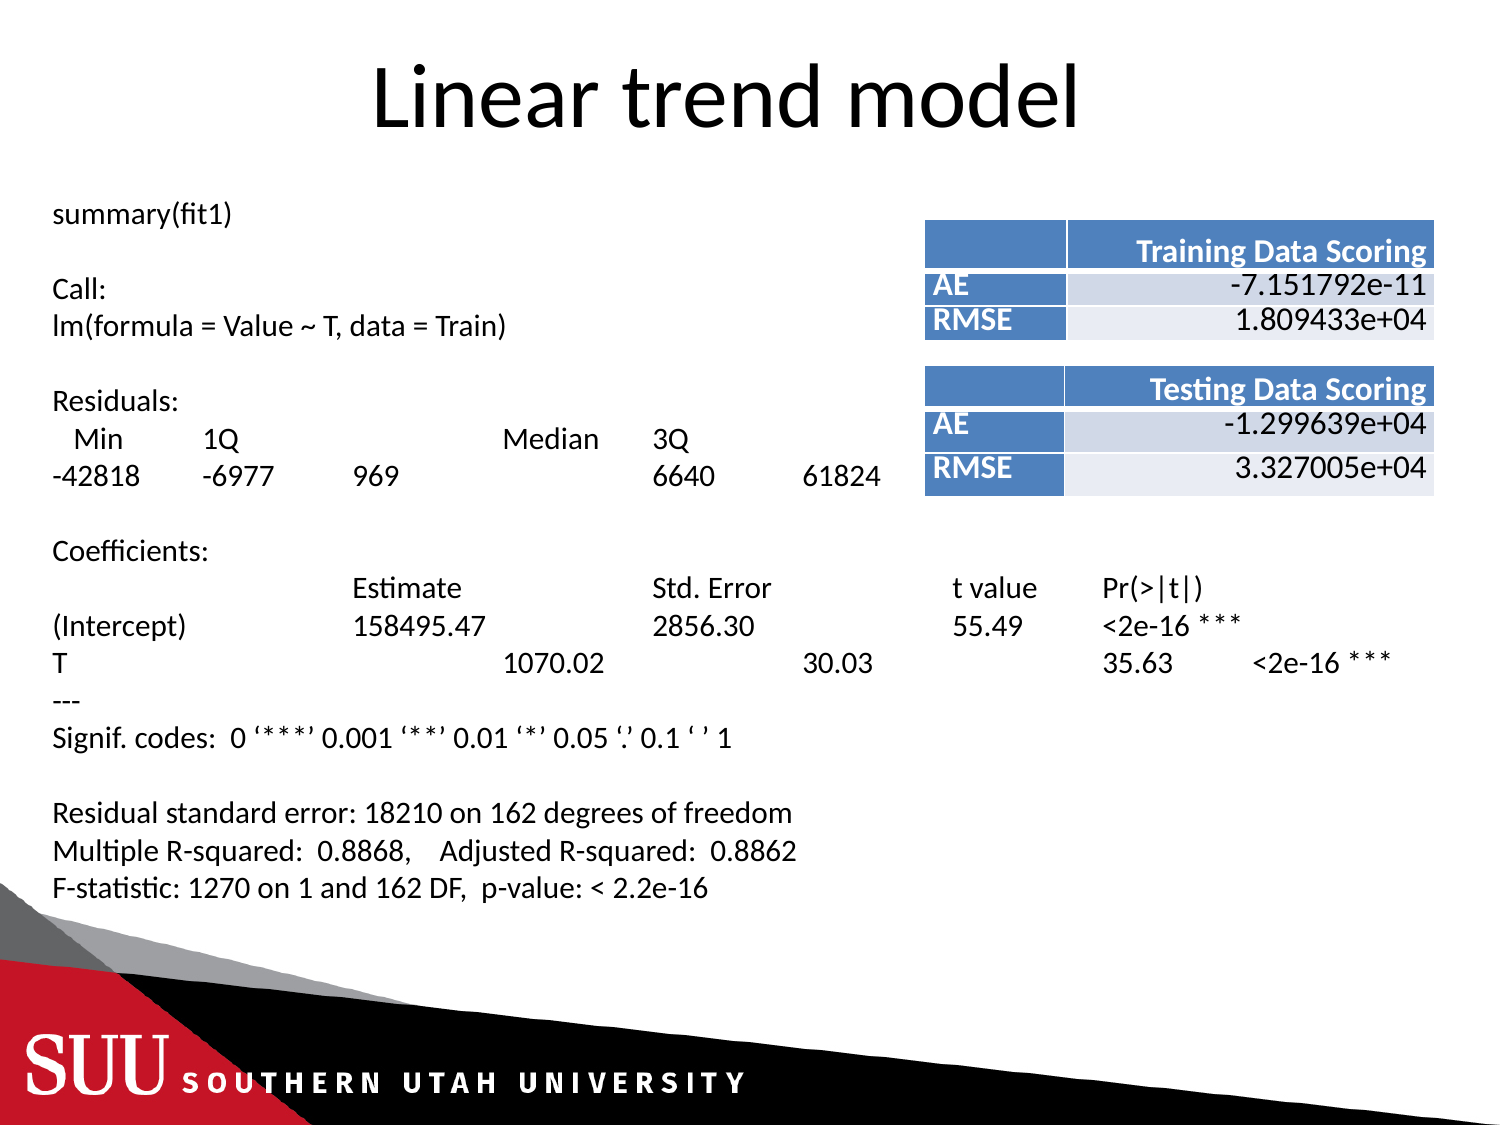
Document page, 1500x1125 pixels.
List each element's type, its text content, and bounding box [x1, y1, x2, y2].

table_cell AE [925, 412, 1064, 452]
table_cell -1.299639e+04 [1065, 412, 1434, 452]
table_cell RMSE [925, 307, 1066, 340]
table_header [925, 366, 1064, 406]
table_header Testing Data Scoring [1065, 366, 1434, 406]
table_cell RMSE [925, 454, 1064, 496]
table_cell -7.151792e-11 [1068, 274, 1434, 305]
table_cell 3.327005e+04 [1065, 454, 1434, 496]
title Linear trend model [51, 20, 1402, 161]
table_cell AE [925, 274, 1066, 305]
text_box summary(fit1) Call: lm(formula = Value ~ T, data = Train) Residuals: Min 1Q Median 3Q Max -42818 -6977 969 6640 61824 Coefficients: Estimate Std. Error t value Pr(>|t|) (Intercept) 158495.47 2856.30 55.49 <2e-16 *** T 1070.02 30.03 35.63 <2e-16 *** --- Signif. codes: 0 ‘***’ 0.001 ‘**’ 0.01 ‘*’ 0.05 ‘.’ 0.1 ‘ ’ 1 Residual standard error: 18210 on 162 degrees of freedom Multiple R-squared: 0.8868, Adjusted R-squared: 0.8862 F-statistic: 1270 on 1 and 162 DF, p-value: < 2.2e-16 [37, 185, 1500, 913]
table_header Training Data Scoring [1068, 220, 1434, 268]
table_header [925, 220, 1066, 268]
table_cell 1.809433e+04 [1068, 307, 1434, 340]
picture [0, 0, 1500, 1125]
